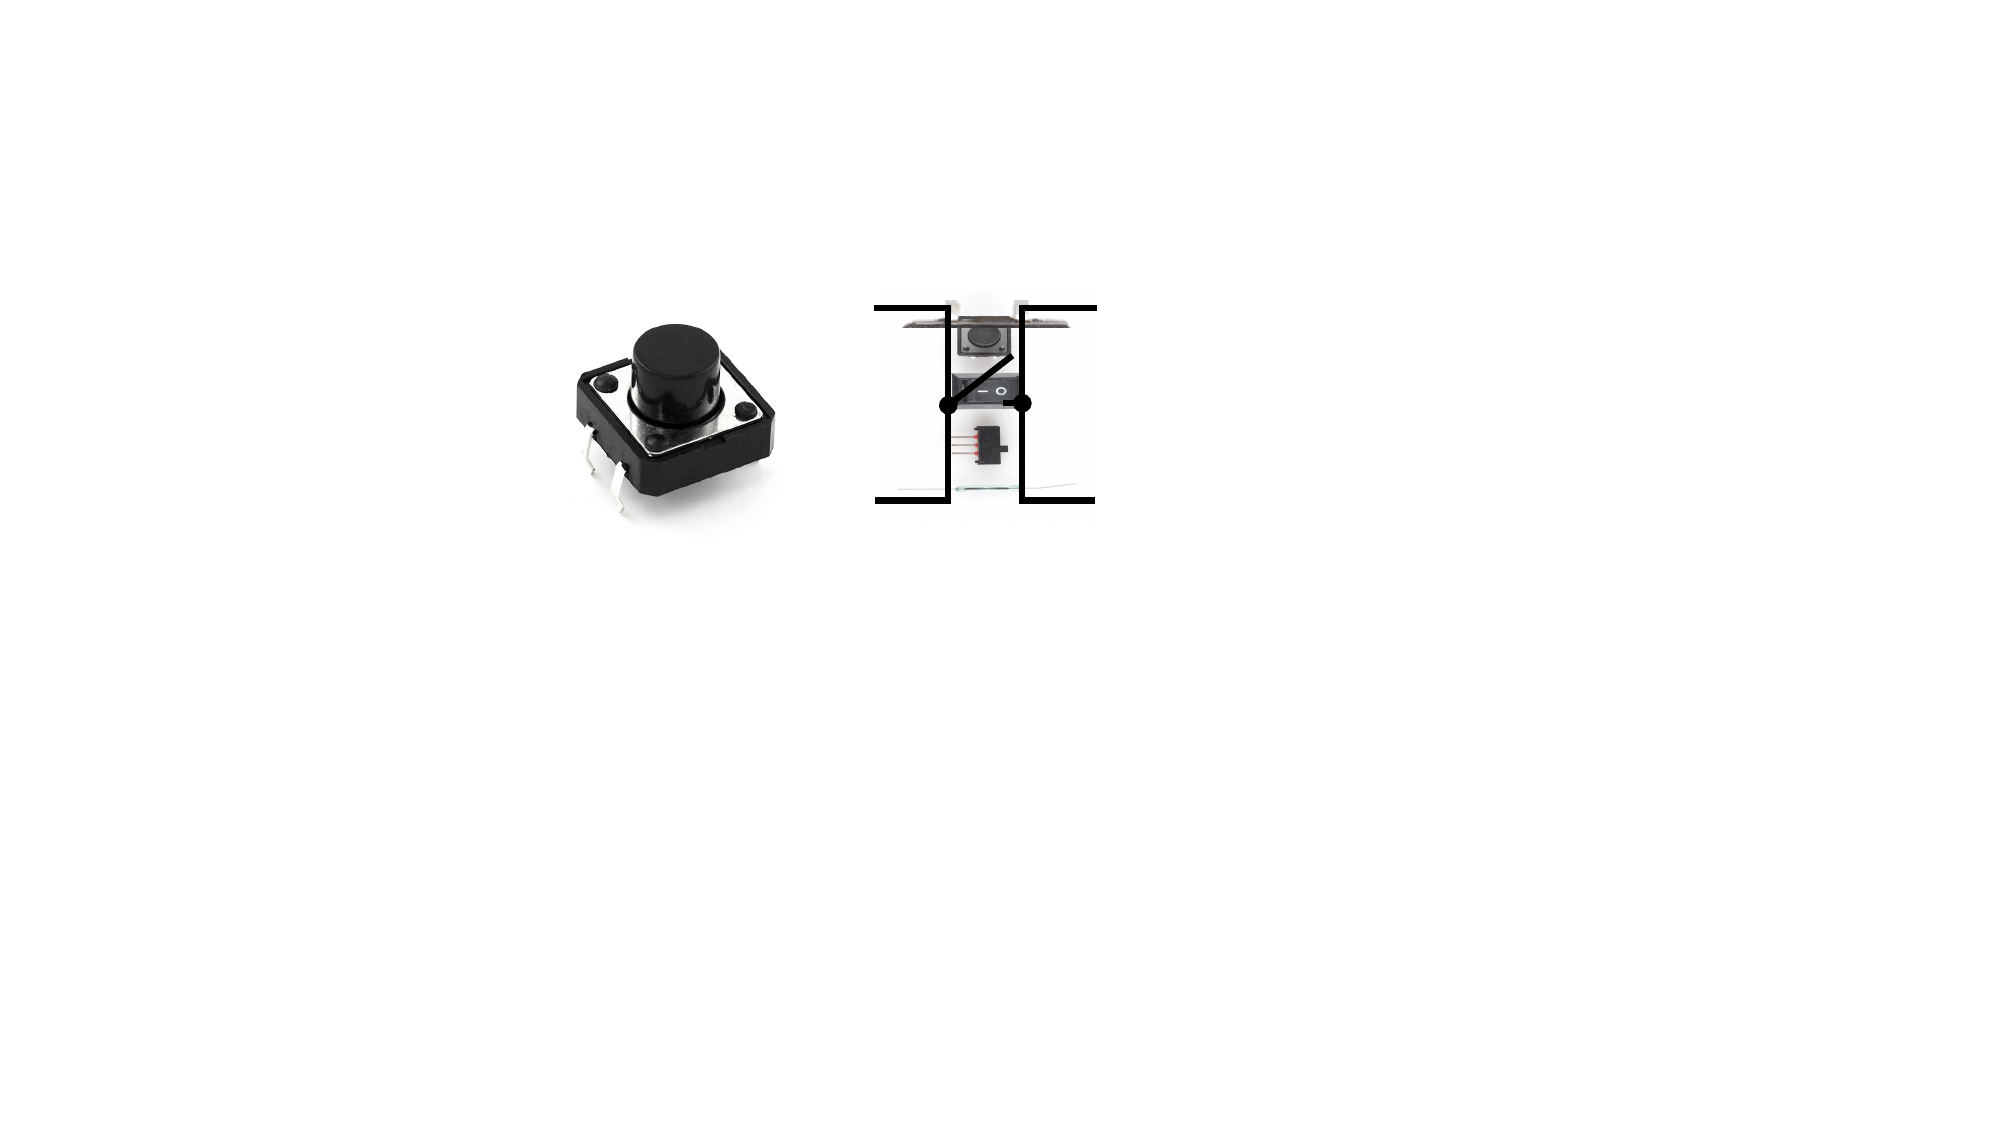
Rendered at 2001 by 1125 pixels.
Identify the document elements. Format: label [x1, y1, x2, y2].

text_box [948, 355, 1013, 406]
picture [529, 270, 819, 560]
picture [868, 213, 1108, 525]
